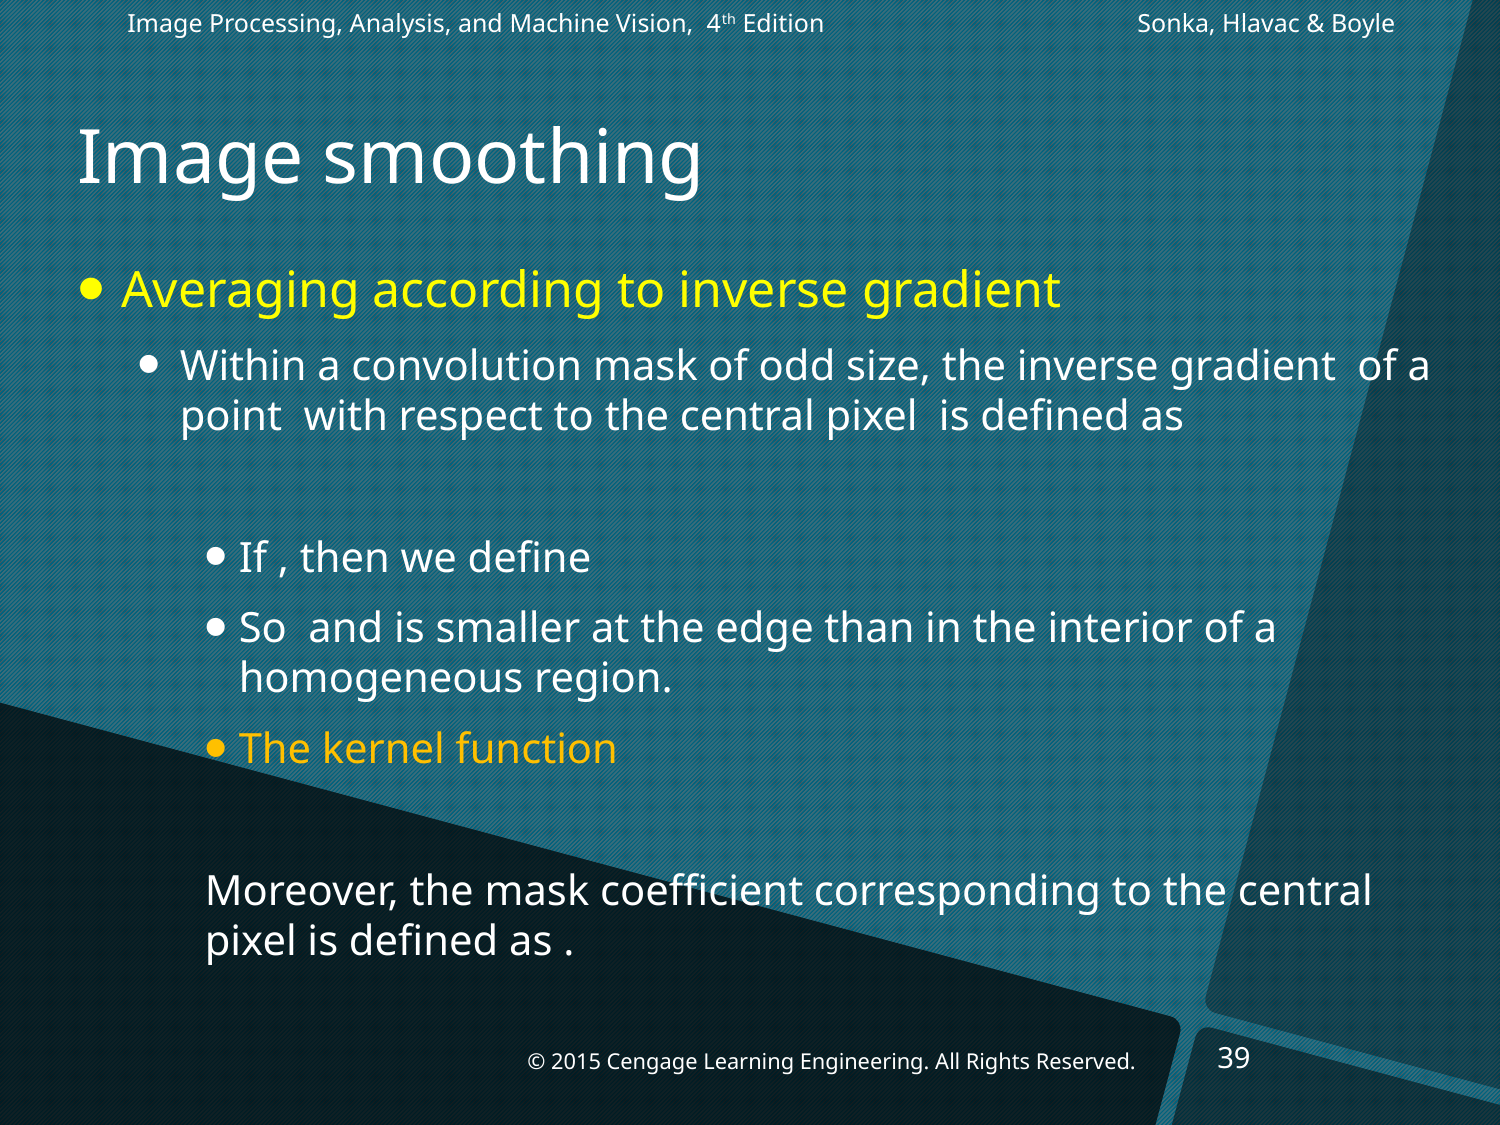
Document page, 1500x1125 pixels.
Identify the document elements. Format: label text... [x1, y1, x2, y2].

slide_number 39 [1202, 1024, 1463, 1094]
text_box Image Processing, Analysis, and Machine Vision, 4th Edition Sonka, Hlavac & Boyle [112, 0, 1413, 45]
title Image smoothing [62, 82, 1463, 225]
footer © 2015 Cengage Learning Engineering. All Rights Reserved. [512, 1032, 1163, 1093]
